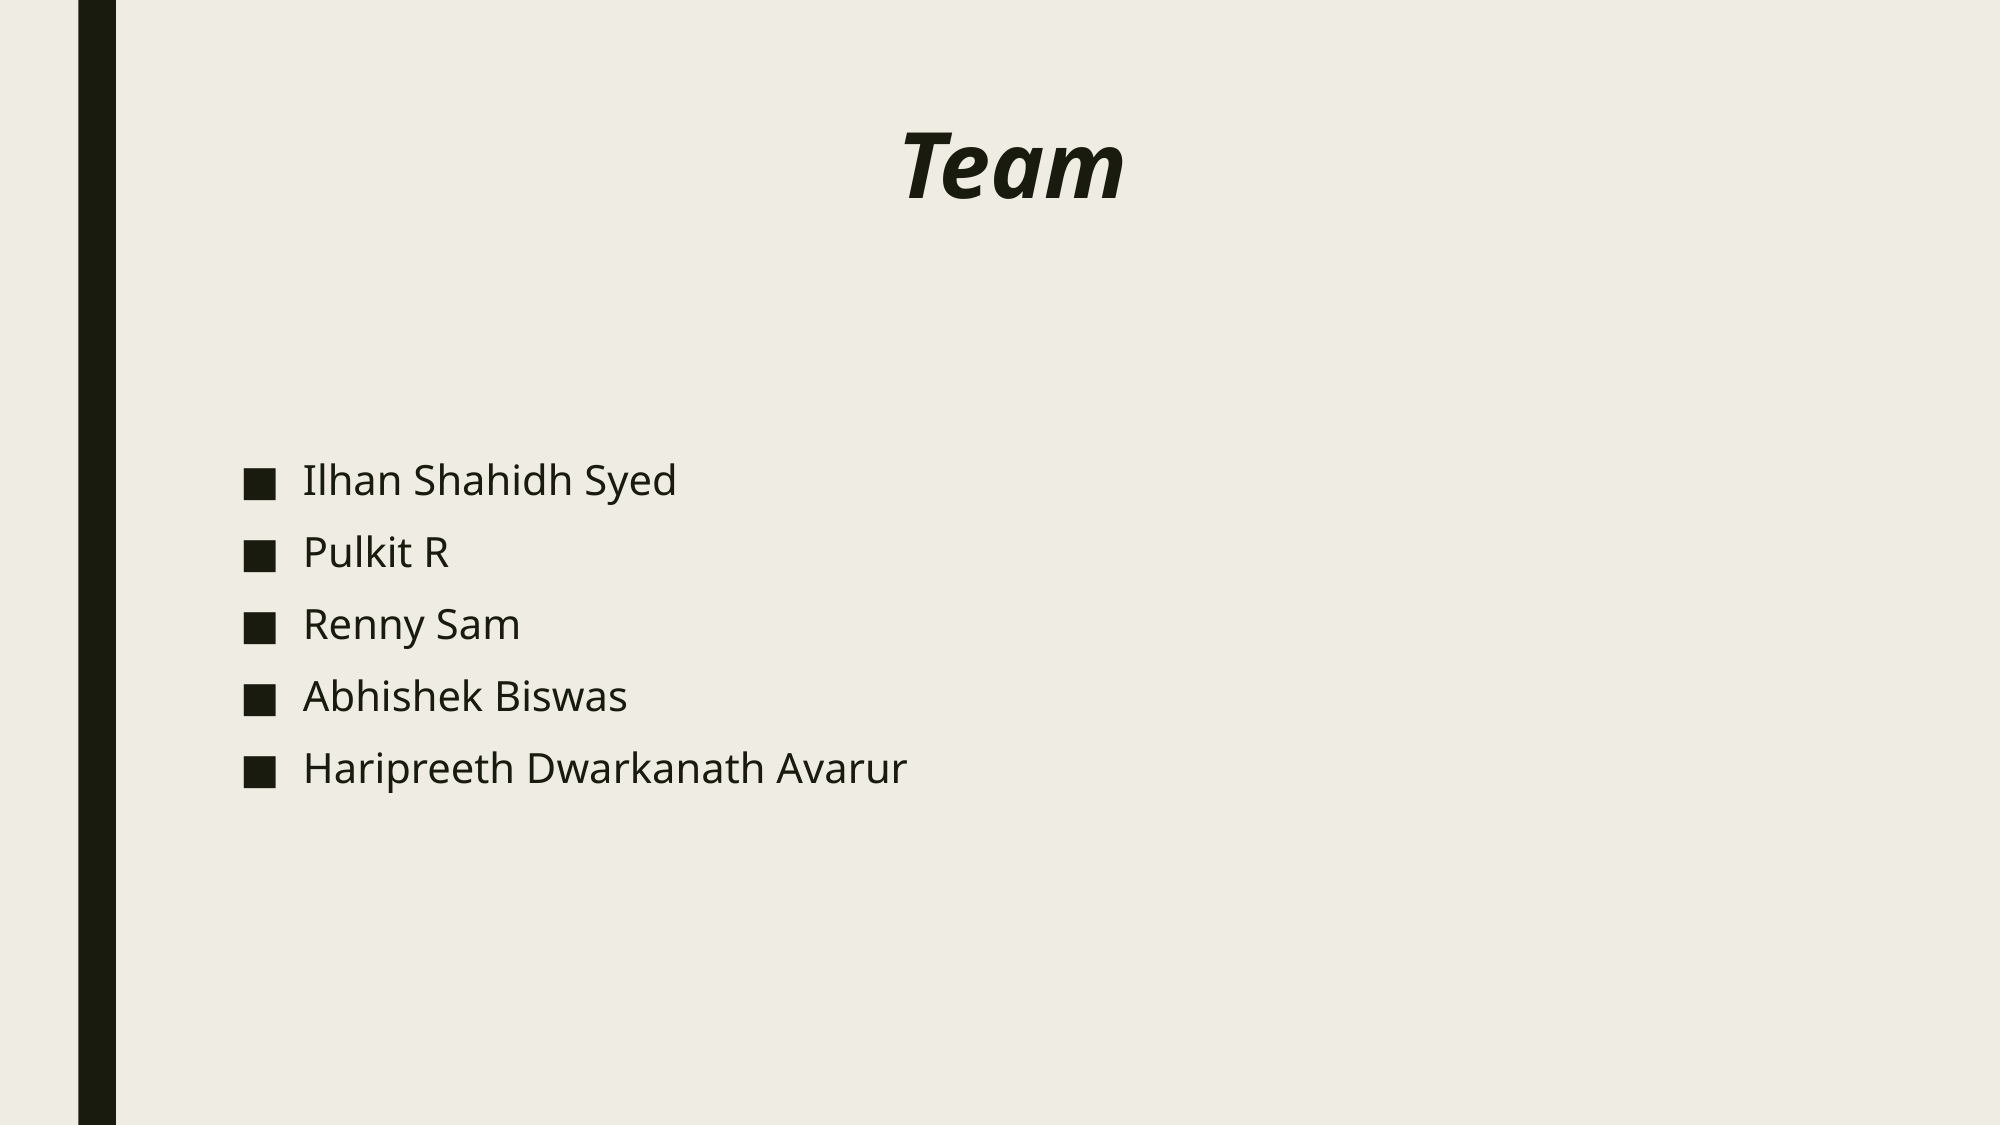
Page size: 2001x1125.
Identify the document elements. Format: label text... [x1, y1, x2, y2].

list Ilhan Shahidh Syed Pulkit R Renny Sam Abhishek Biswas Haripreeth Dwarkanath Avarur [225, 375, 1800, 963]
title Team [225, 112, 1800, 357]
